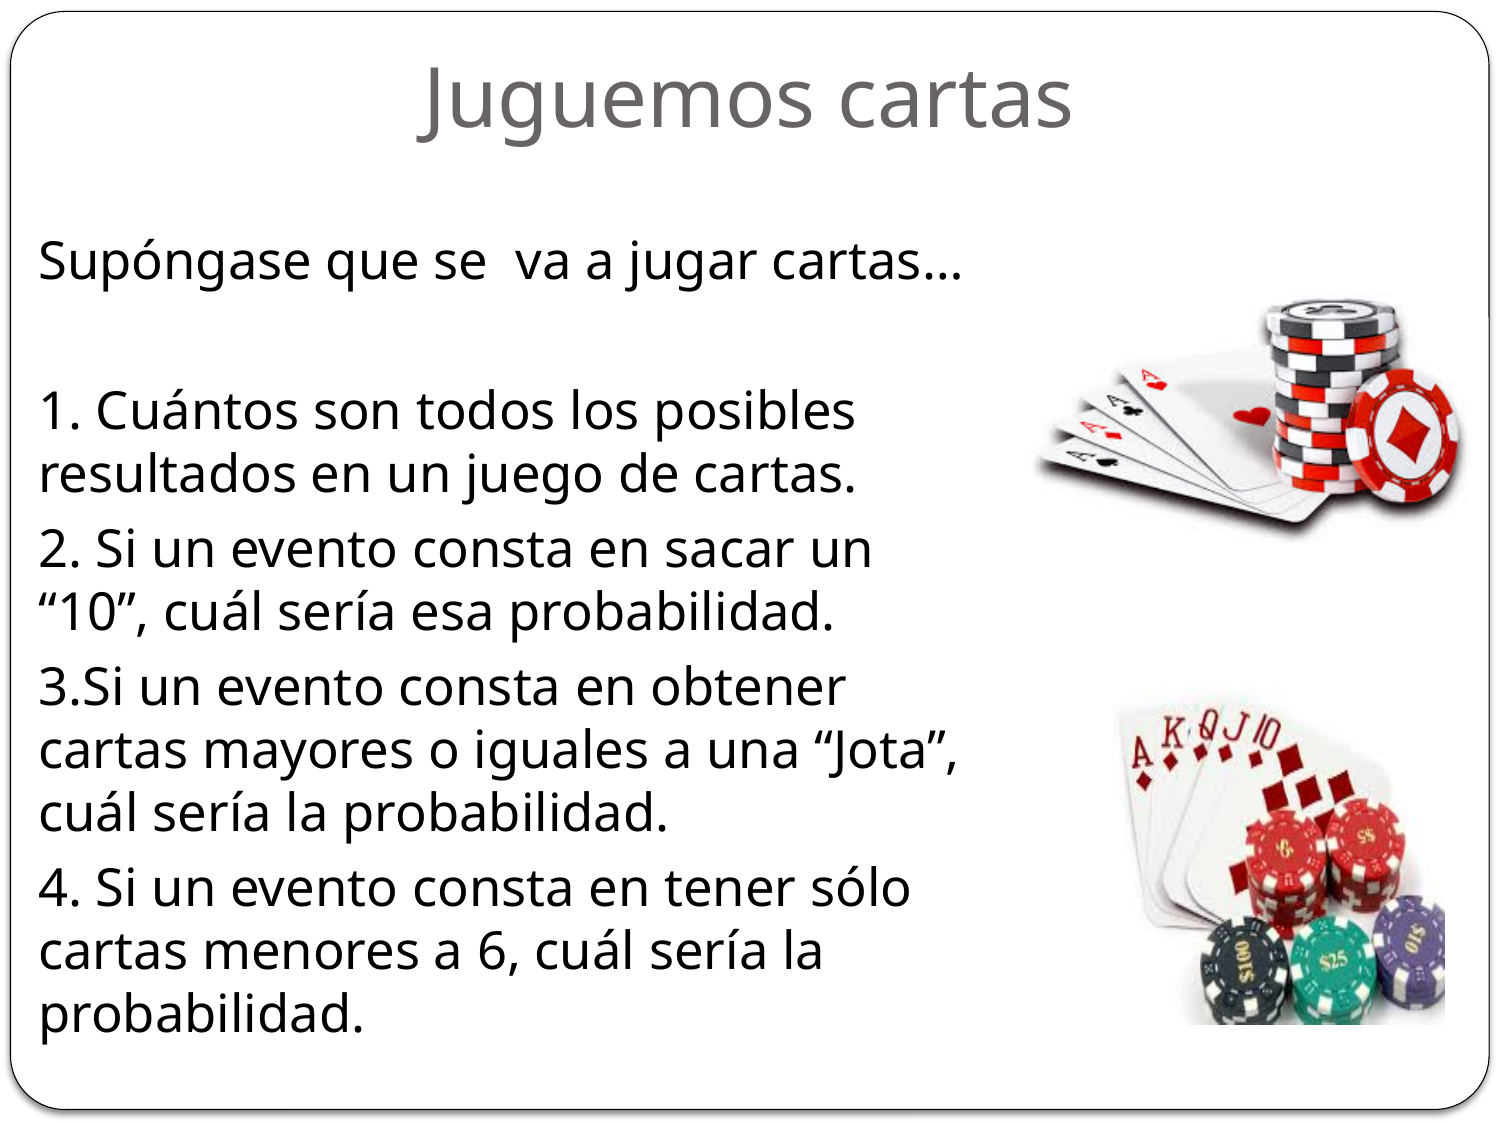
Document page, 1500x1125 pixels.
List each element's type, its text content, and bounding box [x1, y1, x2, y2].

title Juguemos cartas [112, 19, 1388, 160]
list Supóngase que se va a jugar cartas… 1. Cuántos son todos los posibles resultados en un juego de cartas. 2. Si un evento consta en sacar un “10”, cuál sería esa probabilidad. 3.Si un evento consta en obtener cartas mayores o iguales a una “Jota”, cuál sería la probabilidad. 4. Si un evento consta en tener sólo cartas menores a 6, cuál sería la probabilidad. [23, 219, 1010, 1059]
picture [1028, 266, 1473, 546]
picture [1056, 656, 1445, 1026]
